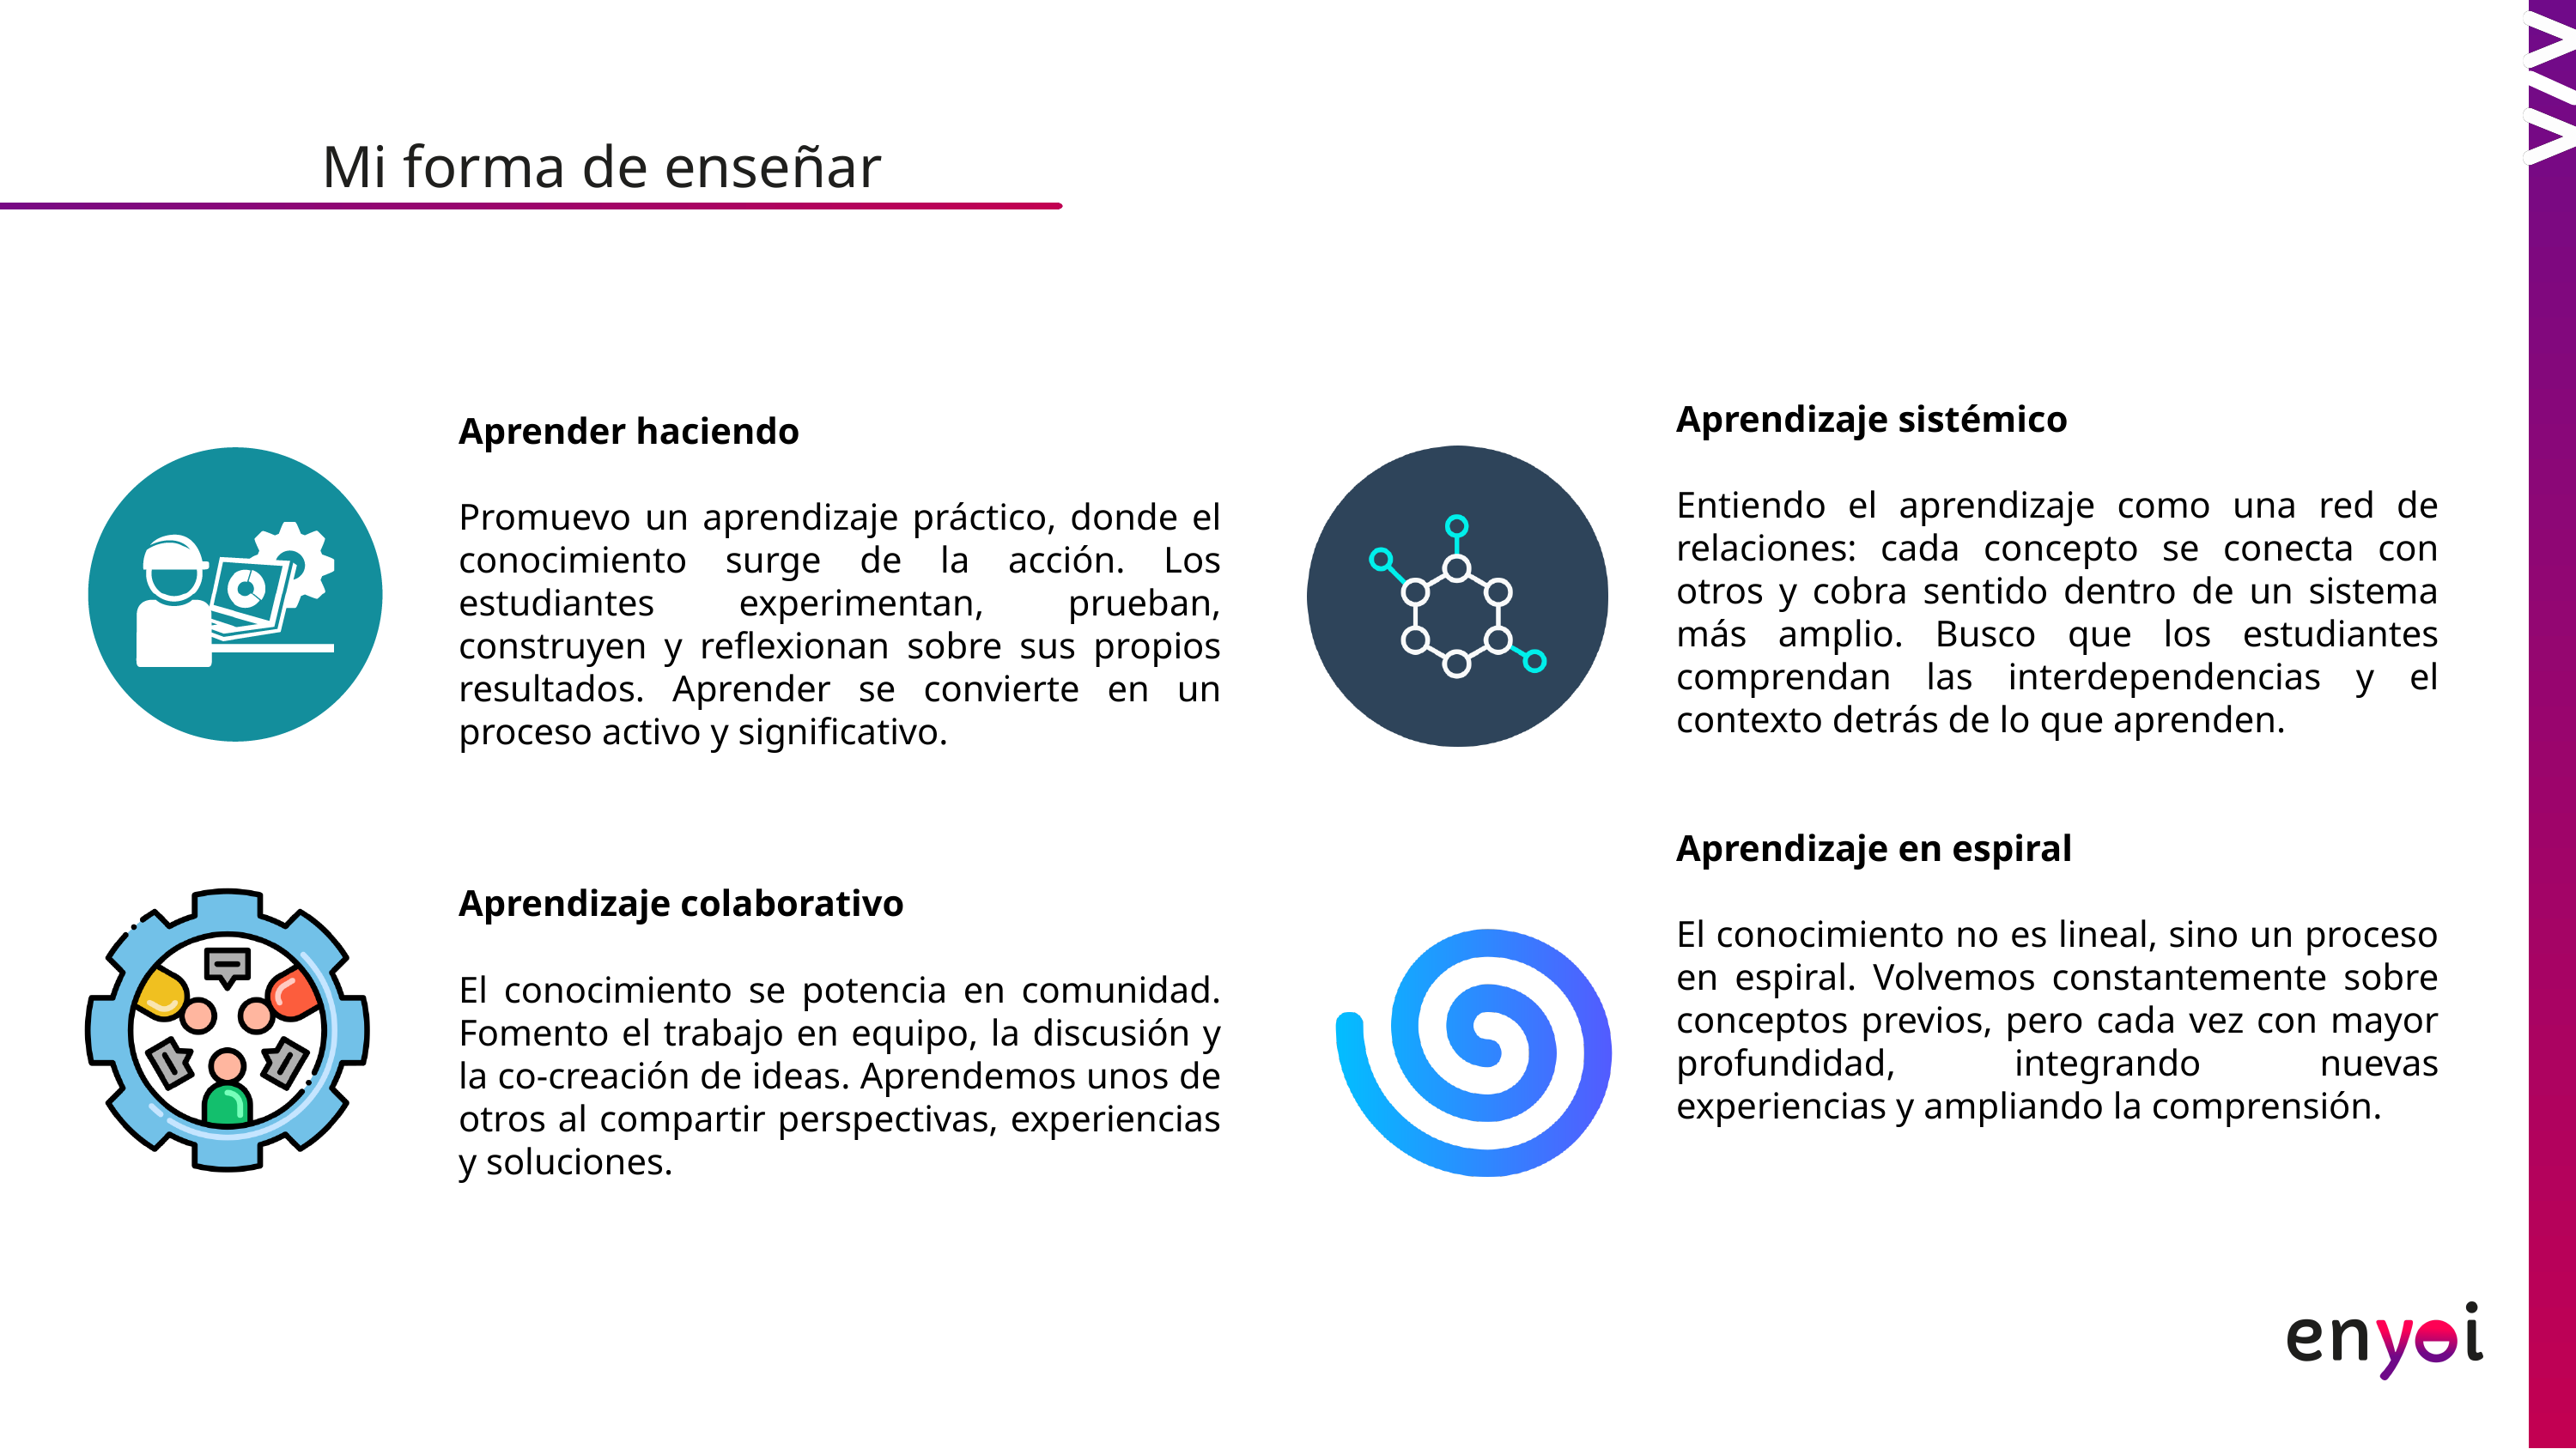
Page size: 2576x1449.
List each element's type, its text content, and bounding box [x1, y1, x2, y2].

text_box Mi forma de enseñar [34, 108, 1170, 199]
picture [85, 445, 385, 743]
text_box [2520, 0, 2576, 1449]
text_box Aprender haciendo Promuevo un aprendizaje práctico, donde el conocimiento surge de la acción. Los estudiantes experimentan, prueban, construyen y reflexionan sobre sus propios resultados. Aprender se convierte en un proceso activo y significativo. Aprendizaje colaborativo El conocimiento se potencia en comunidad. Fomento el trabajo en equipo, la discusión y la co-creación de ideas. Aprendemos unos de otros al compartir perspectivas, experiencias y soluciones. [446, 402, 1235, 1240]
text_box [2287, 1301, 2483, 1380]
picture [1308, 887, 1639, 1218]
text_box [0, 203, 1063, 209]
picture [82, 885, 373, 1175]
picture [1307, 446, 1608, 748]
text_box Aprendizaje sistémico Entiendo el aprendizaje como una red de relaciones: cada concepto se conecta con otros y cobra sentido dentro de un sistema más amplio. Busco que los estudiantes comprendan las interdependencias y el contexto detrás de lo que aprenden. Aprendizaje en espiral El conocimiento no es lineal, sino un proceso en espiral. Volvemos constantemente sobre conceptos previos, pero cada vez con mayor profundidad, integrando nuevas experiencias y ampliando la comprensión. [1663, 390, 2452, 1133]
